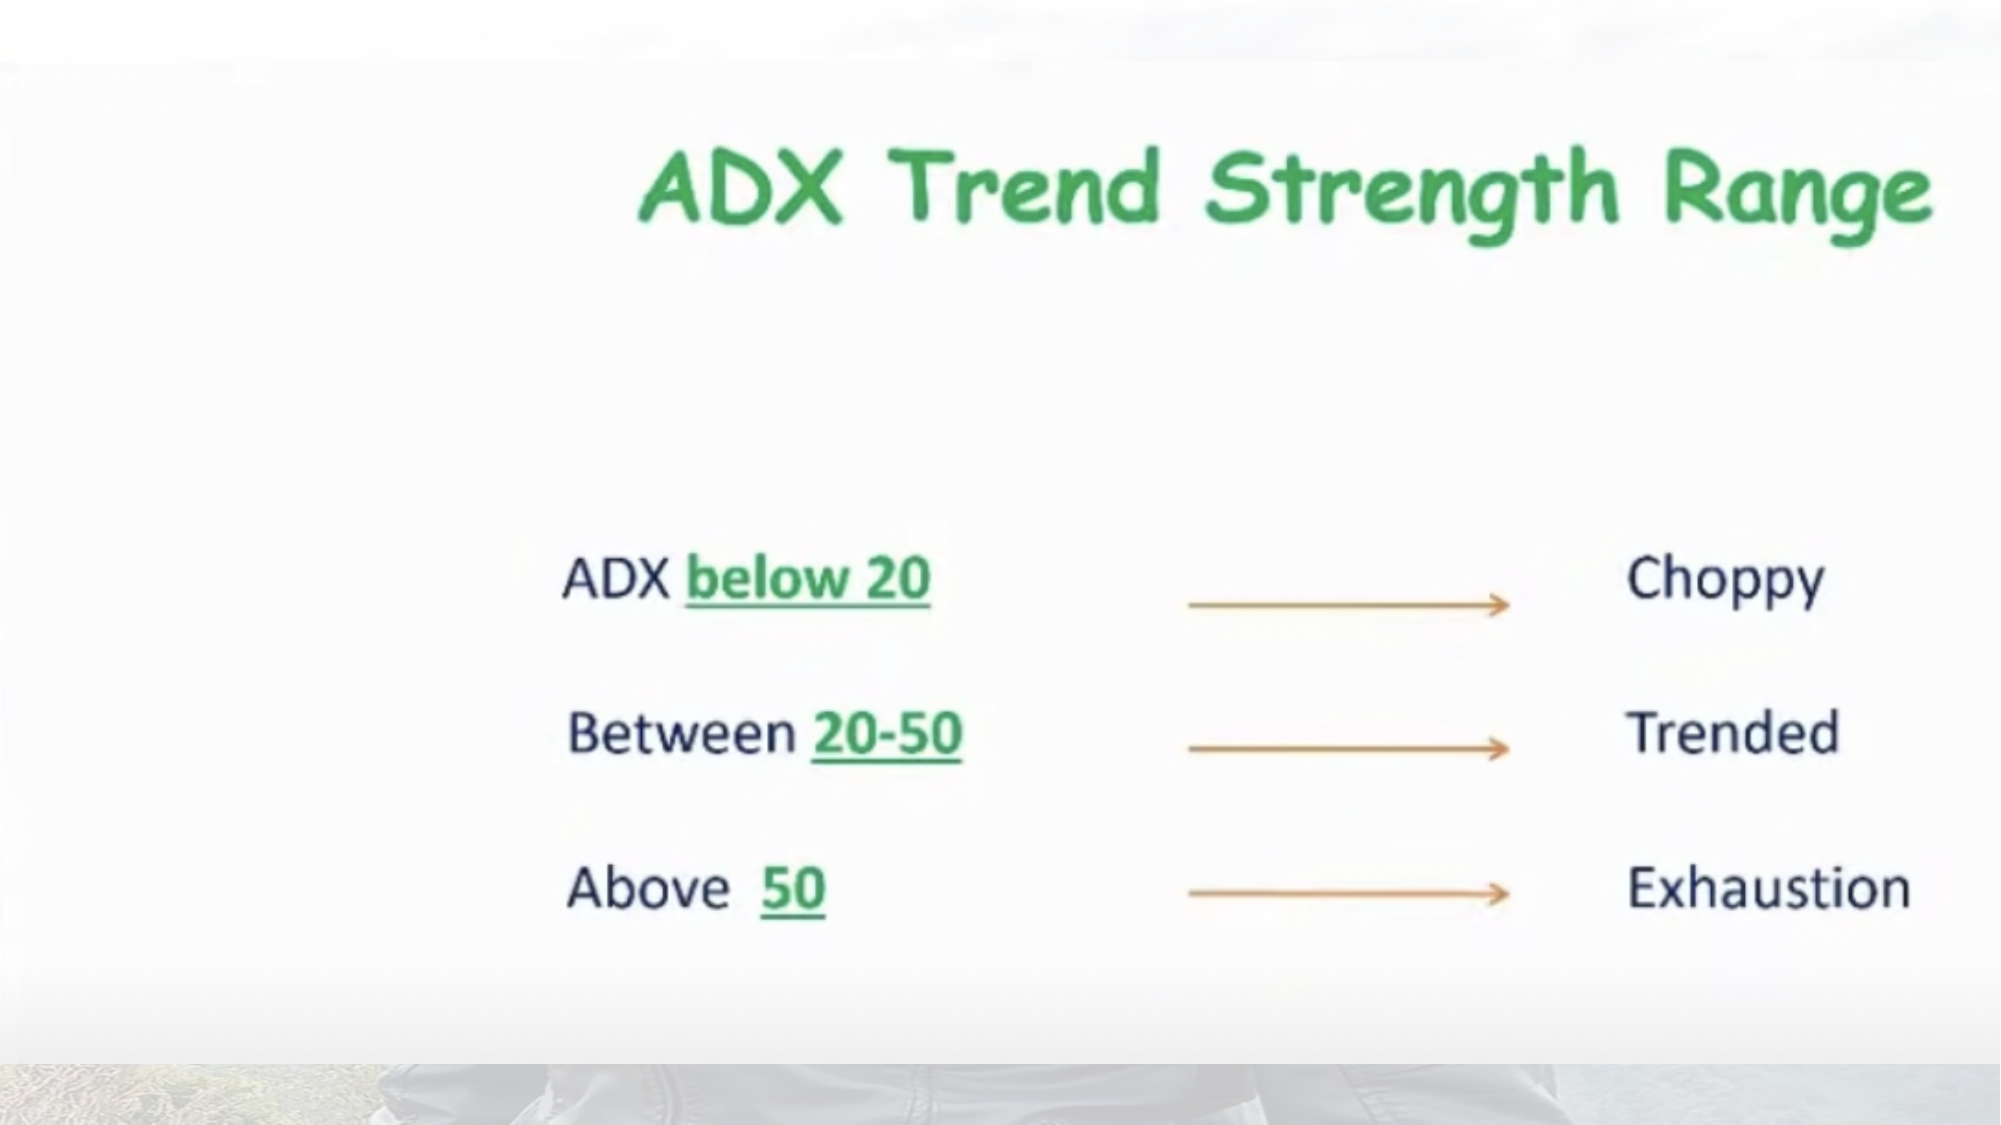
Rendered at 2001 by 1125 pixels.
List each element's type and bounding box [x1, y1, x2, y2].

picture [0, 61, 2000, 1064]
